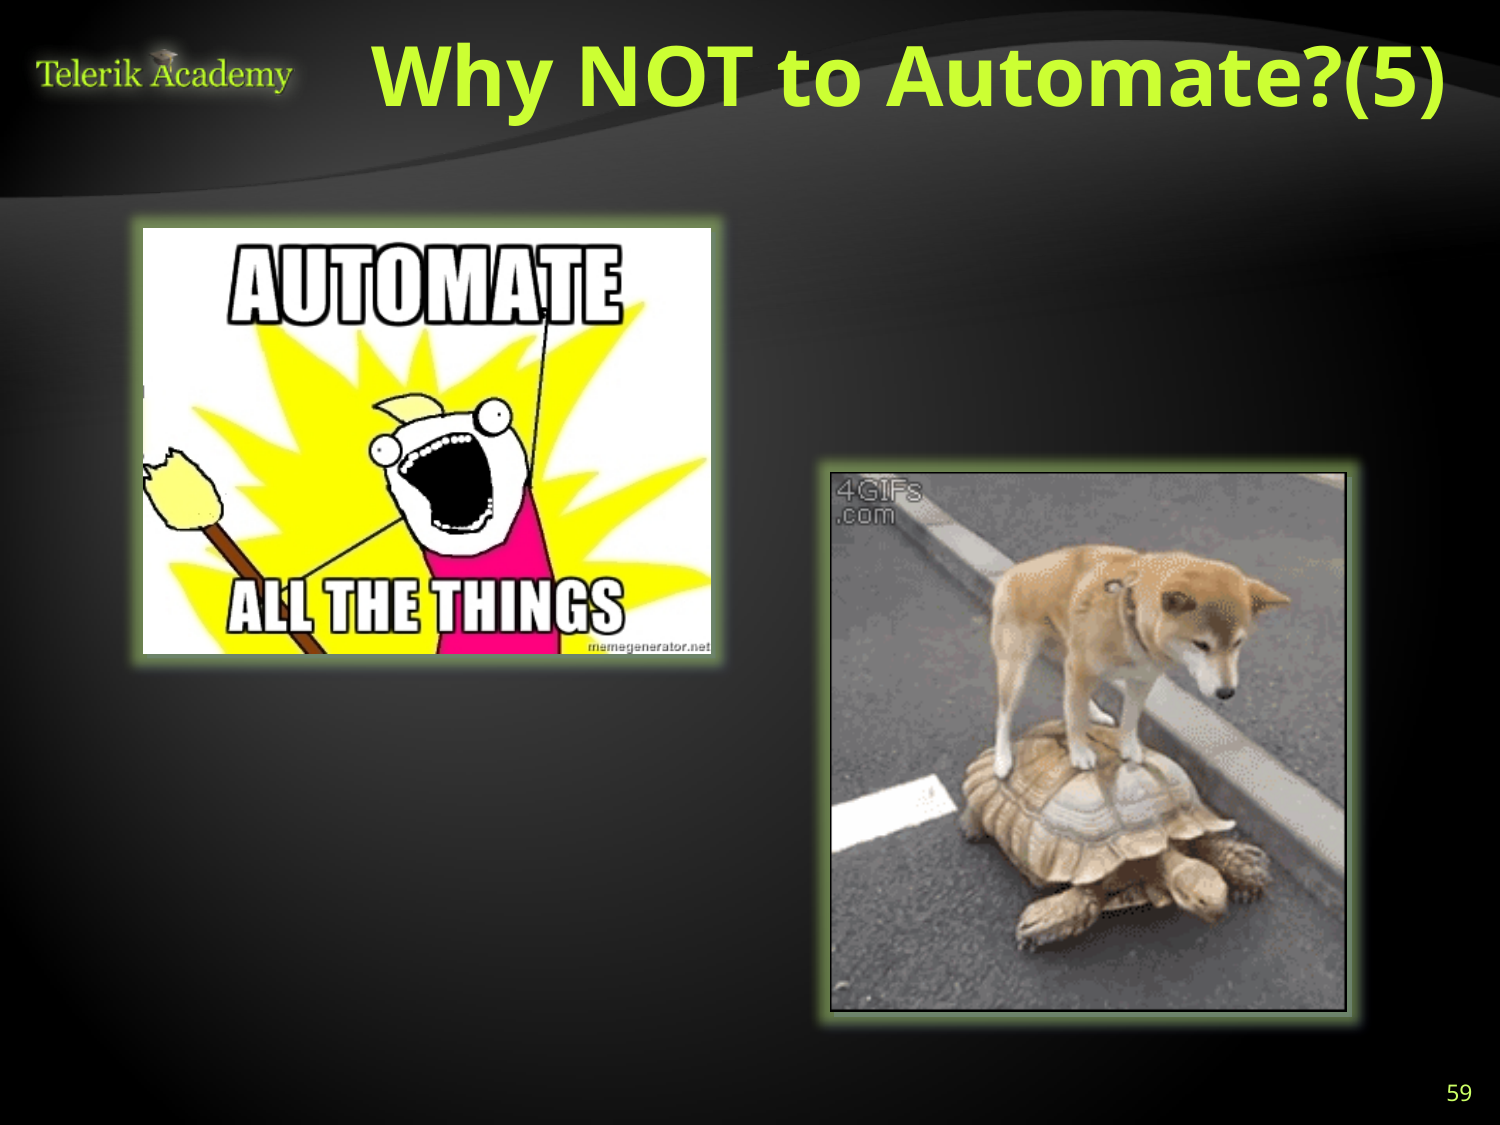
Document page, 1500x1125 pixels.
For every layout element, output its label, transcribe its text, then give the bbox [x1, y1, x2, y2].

picture [0, 0, 1500, 1125]
slide_number 59 [1412, 1074, 1488, 1113]
title Why NOT to Automate?(5) [300, 12, 1463, 150]
